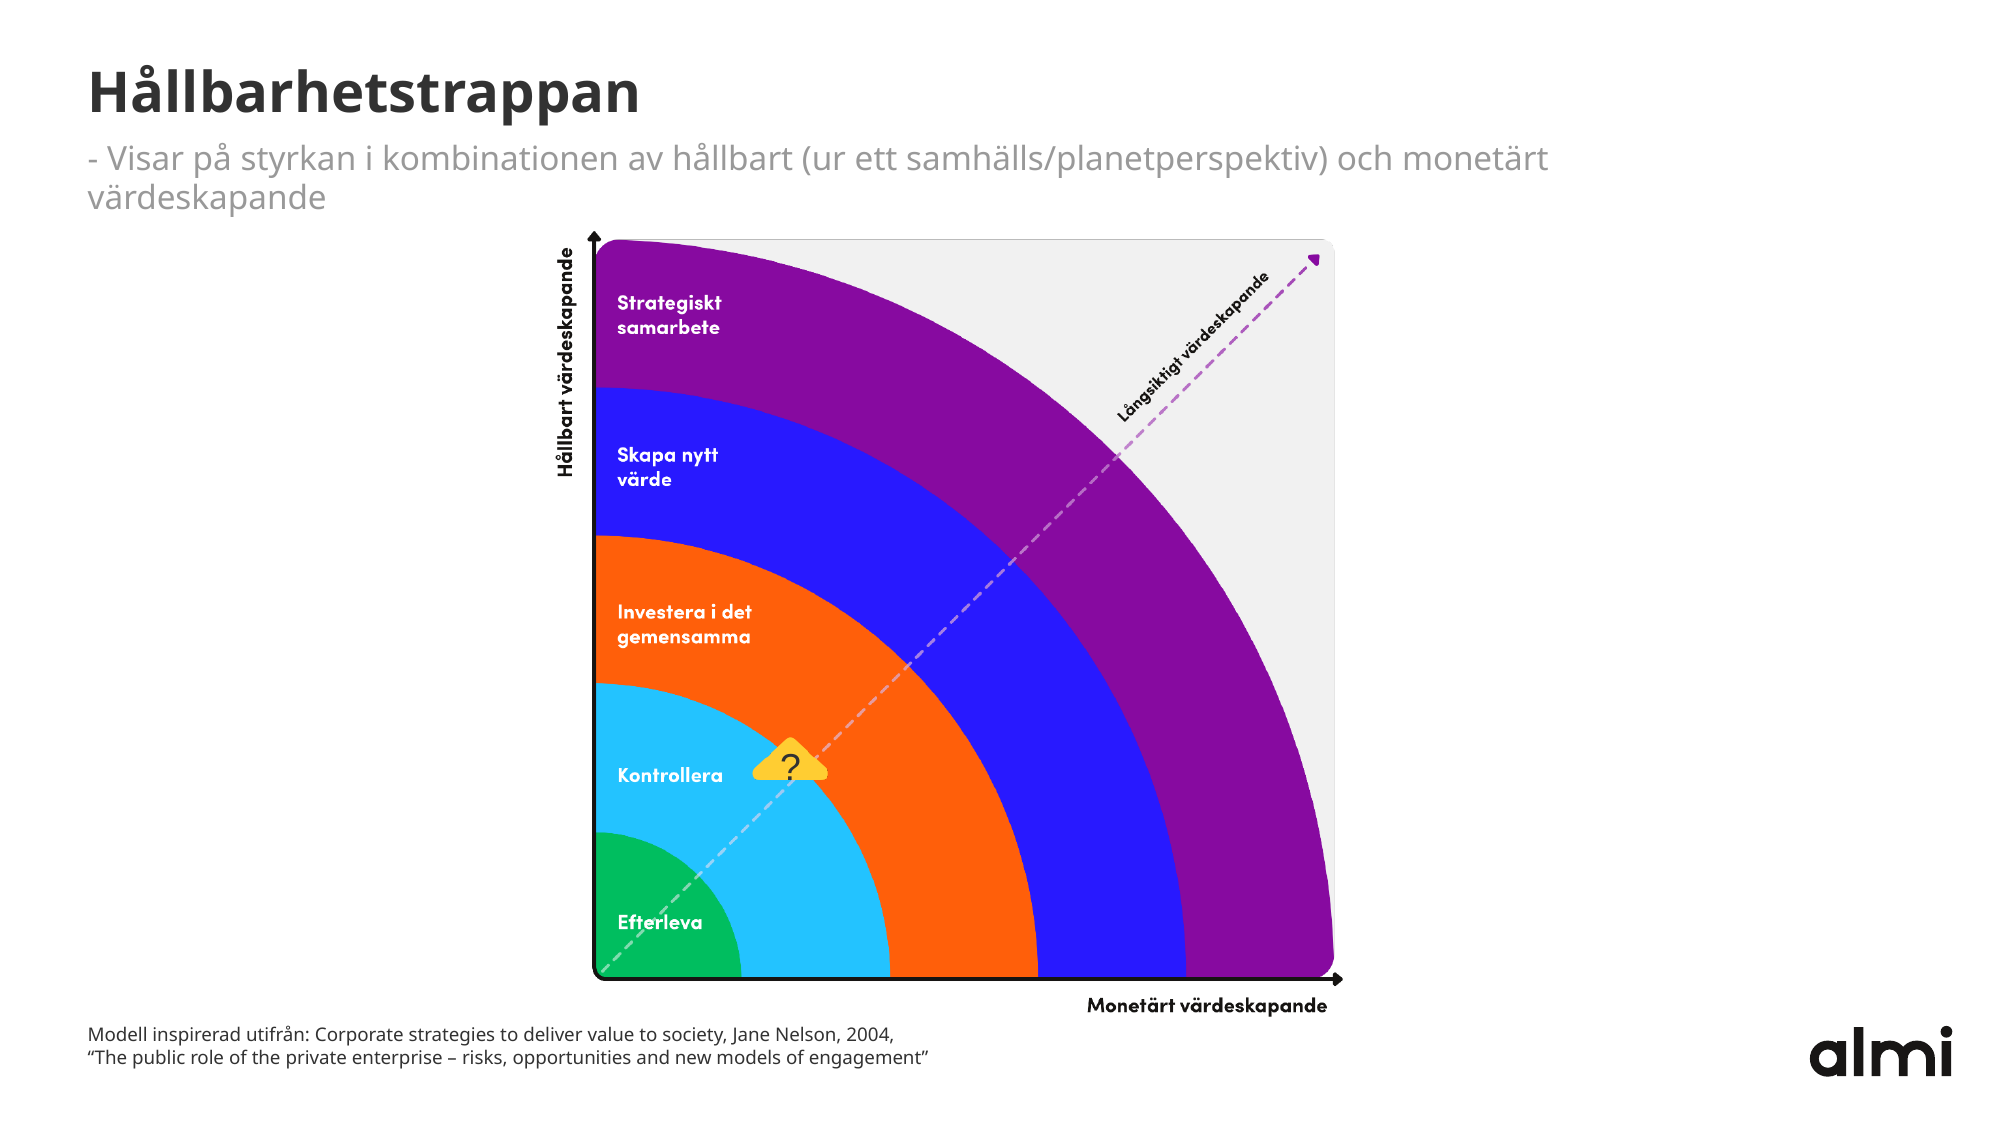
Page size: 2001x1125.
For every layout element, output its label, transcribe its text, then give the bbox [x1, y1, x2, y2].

text_box Hållbarhetstrappan [75, 50, 1533, 130]
picture [555, 231, 1343, 1017]
text_box - Visar på styrkan i kombinationen av hållbart (ur ett samhälls/planetperspektiv) och monetärt värdeskapande [75, 130, 1789, 223]
text_box Modell inspirerad utifrån: Corporate strategies to deliver value to society, Jane Nelson, 2004, “The public role of the private enterprise – risks, opportunities and new models of engagement” [75, 1016, 950, 1074]
